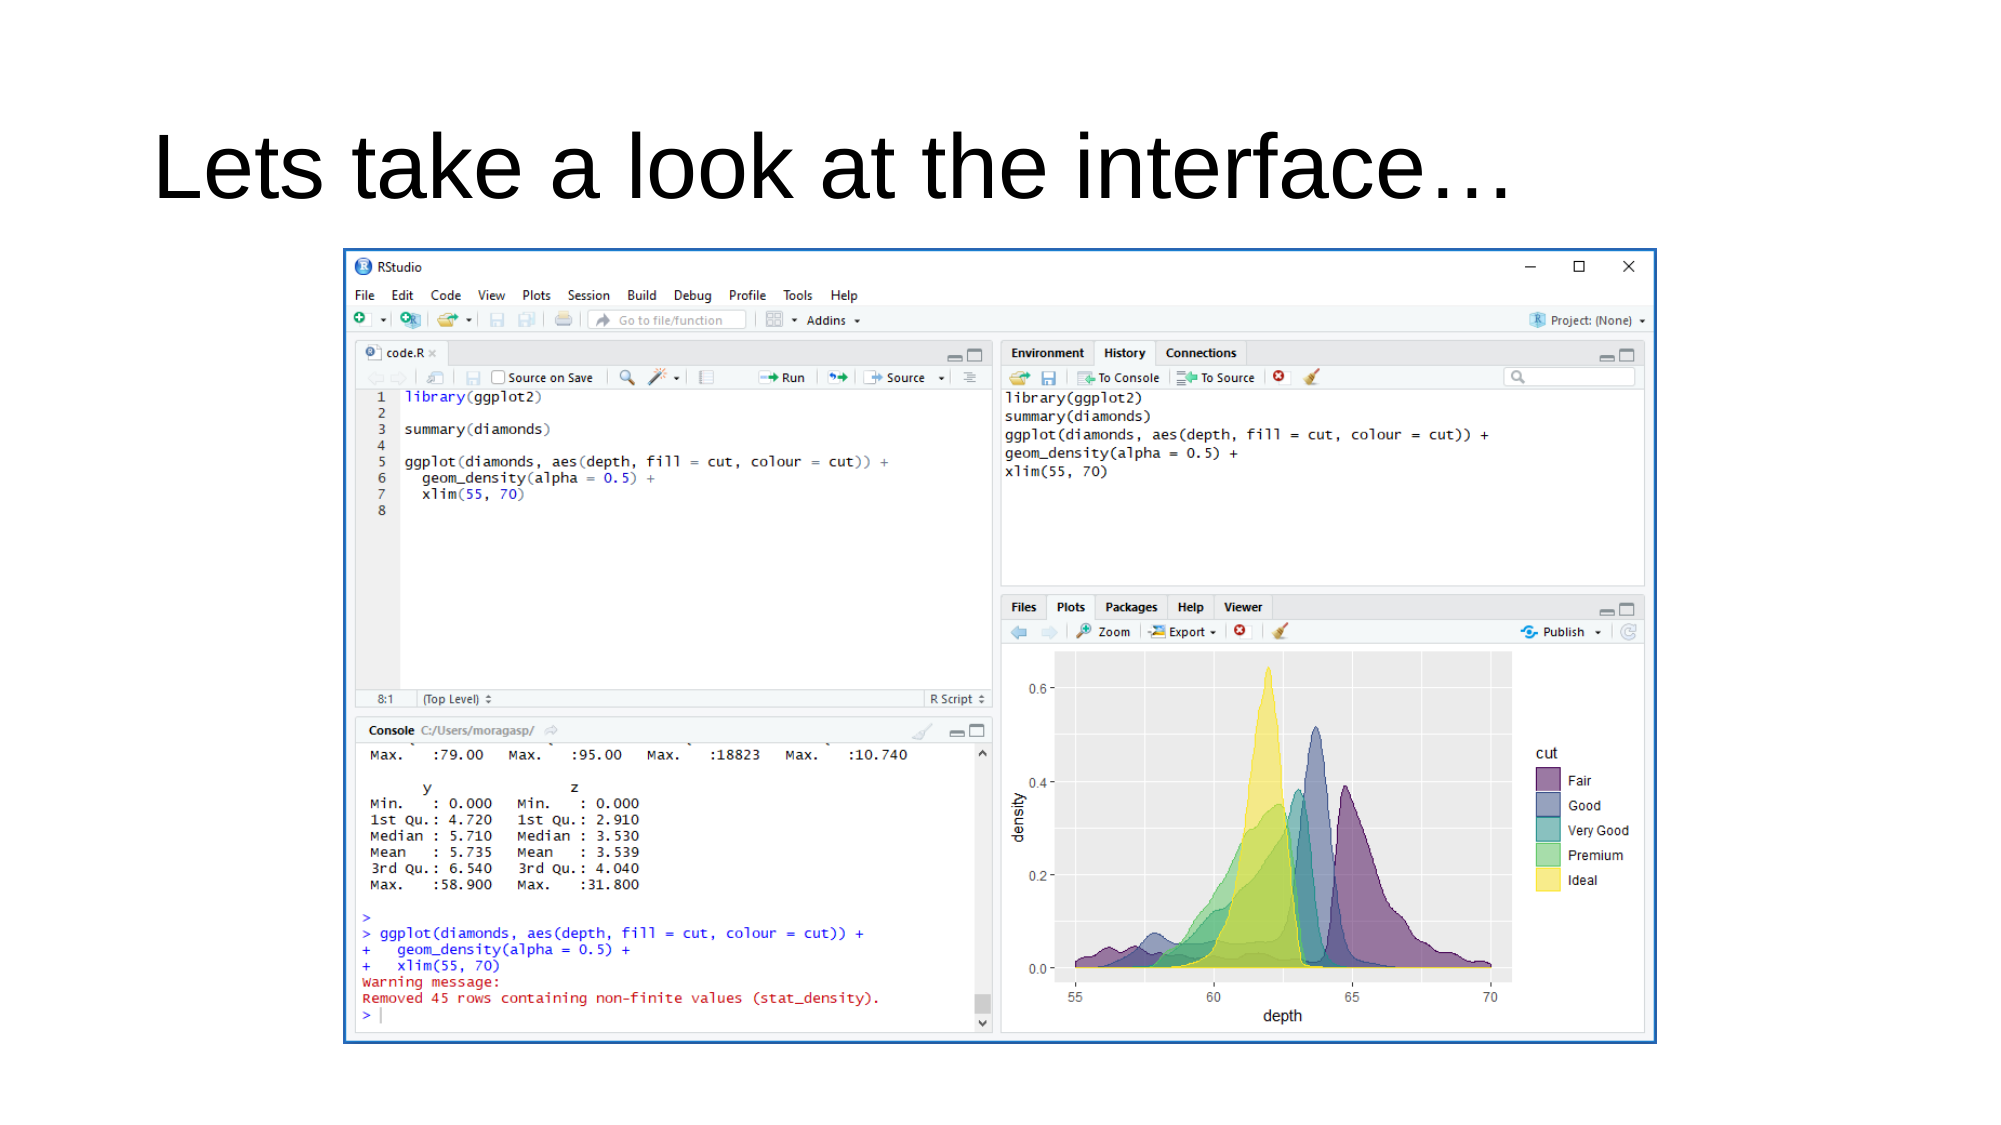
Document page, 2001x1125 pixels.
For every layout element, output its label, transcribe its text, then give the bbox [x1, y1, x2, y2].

title Lets take a look at the interface… [137, 59, 1863, 278]
picture [343, 248, 1657, 1044]
